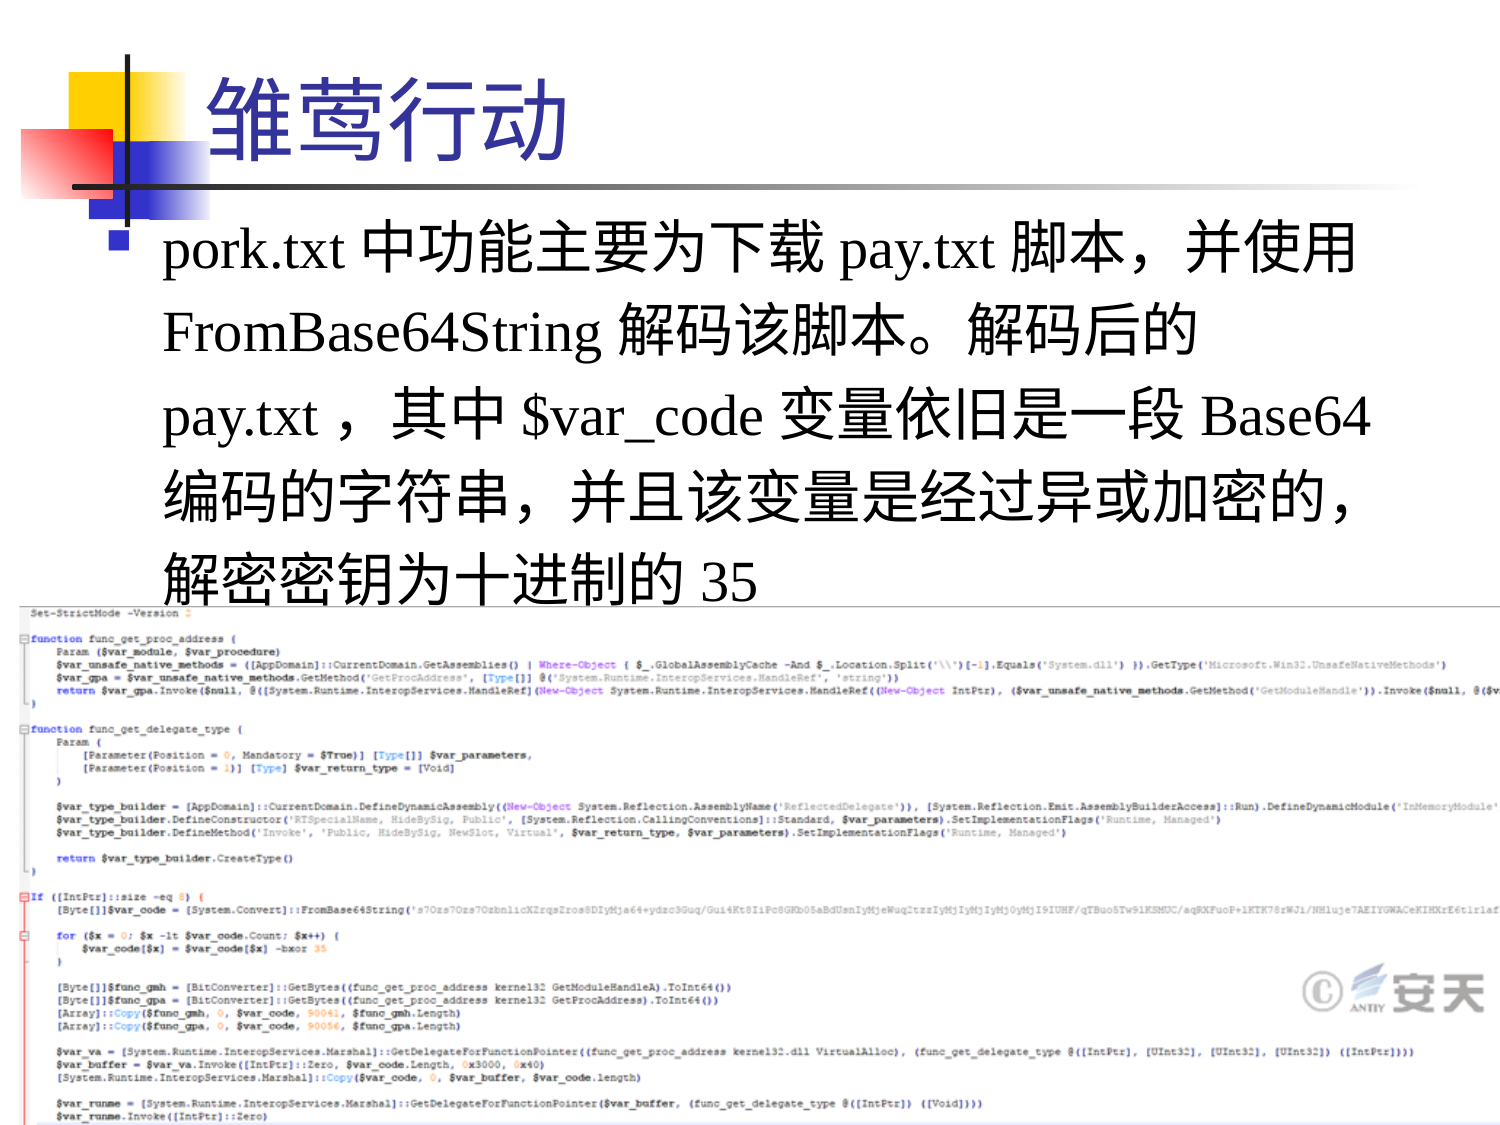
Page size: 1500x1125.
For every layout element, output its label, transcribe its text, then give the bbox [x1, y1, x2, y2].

picture [18, 605, 1500, 1125]
title 雏莺行动 [188, 23, 1468, 181]
list pork.txt中功能主要为下载pay.txt脚本，并使用FromBase64String解码该脚本。解码后的pay.txt，其中$var_code变量依旧是一段Base64编码的字符串，并且该变量是经过异或加密的，解密密钥为十进制的35 [90, 189, 1447, 604]
